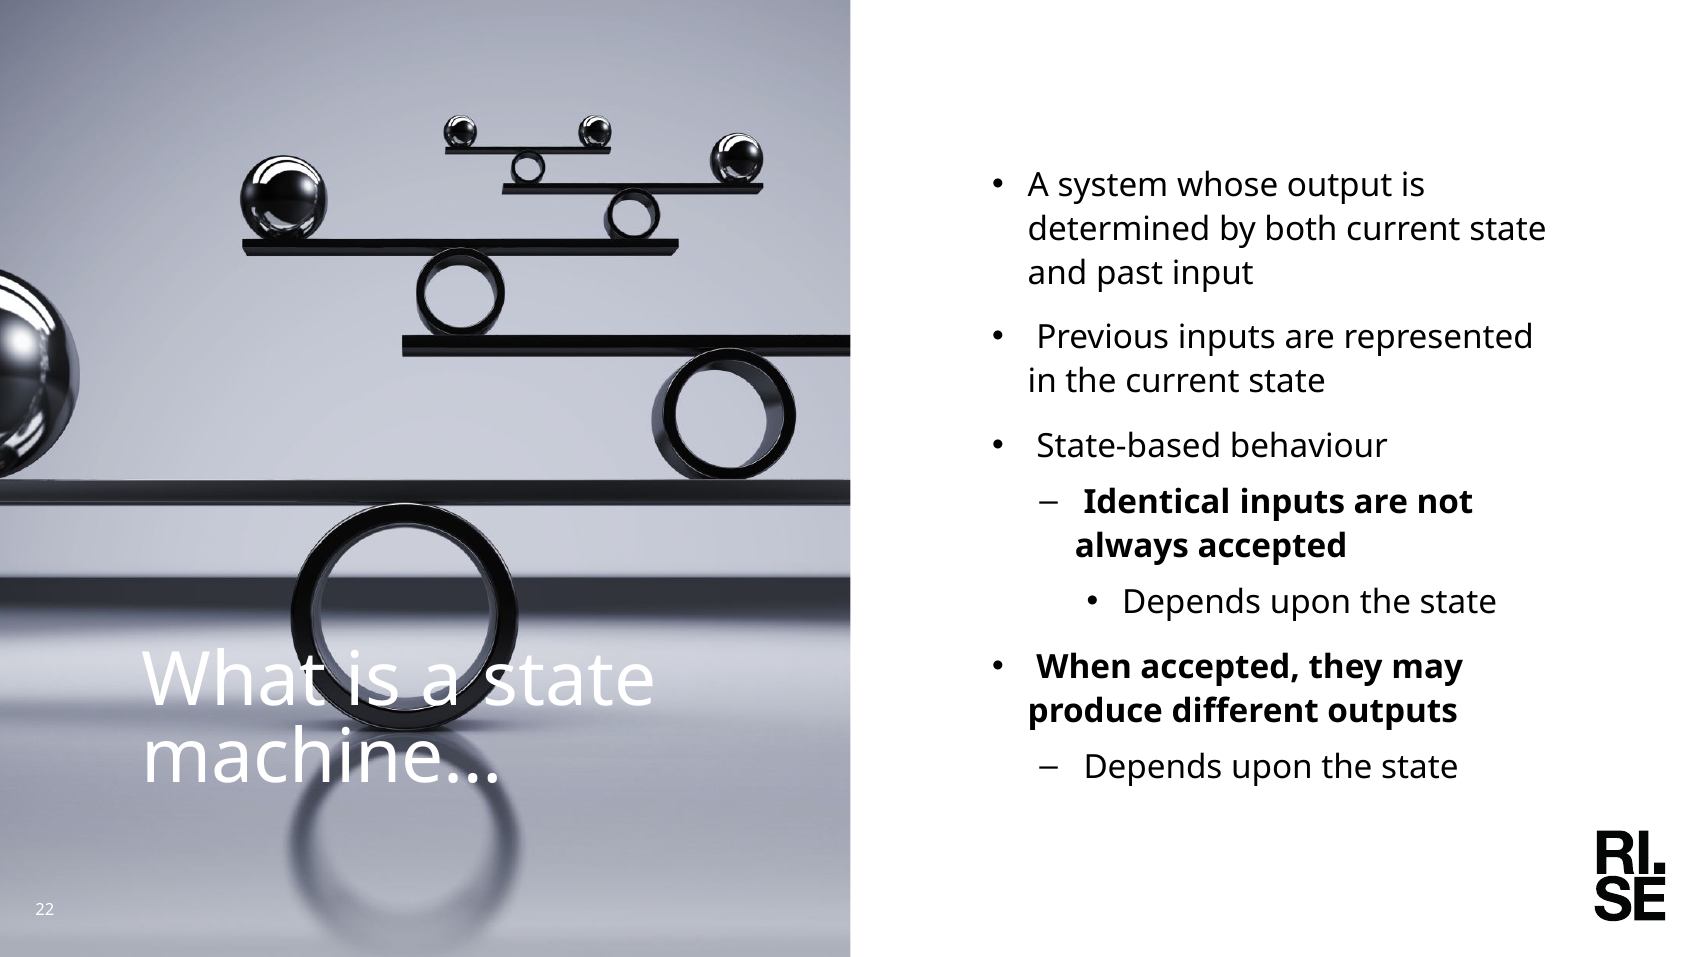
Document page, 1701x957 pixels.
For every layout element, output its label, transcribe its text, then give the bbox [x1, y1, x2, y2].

list A system whose output is determined by both current state and past input Previous inputs are represented in the current state State-based behaviour Identical inputs are not always accepted Depends upon the state When accepted, they may produce different outputs Depends upon the state [992, 159, 1560, 798]
picture [0, 0, 851, 957]
